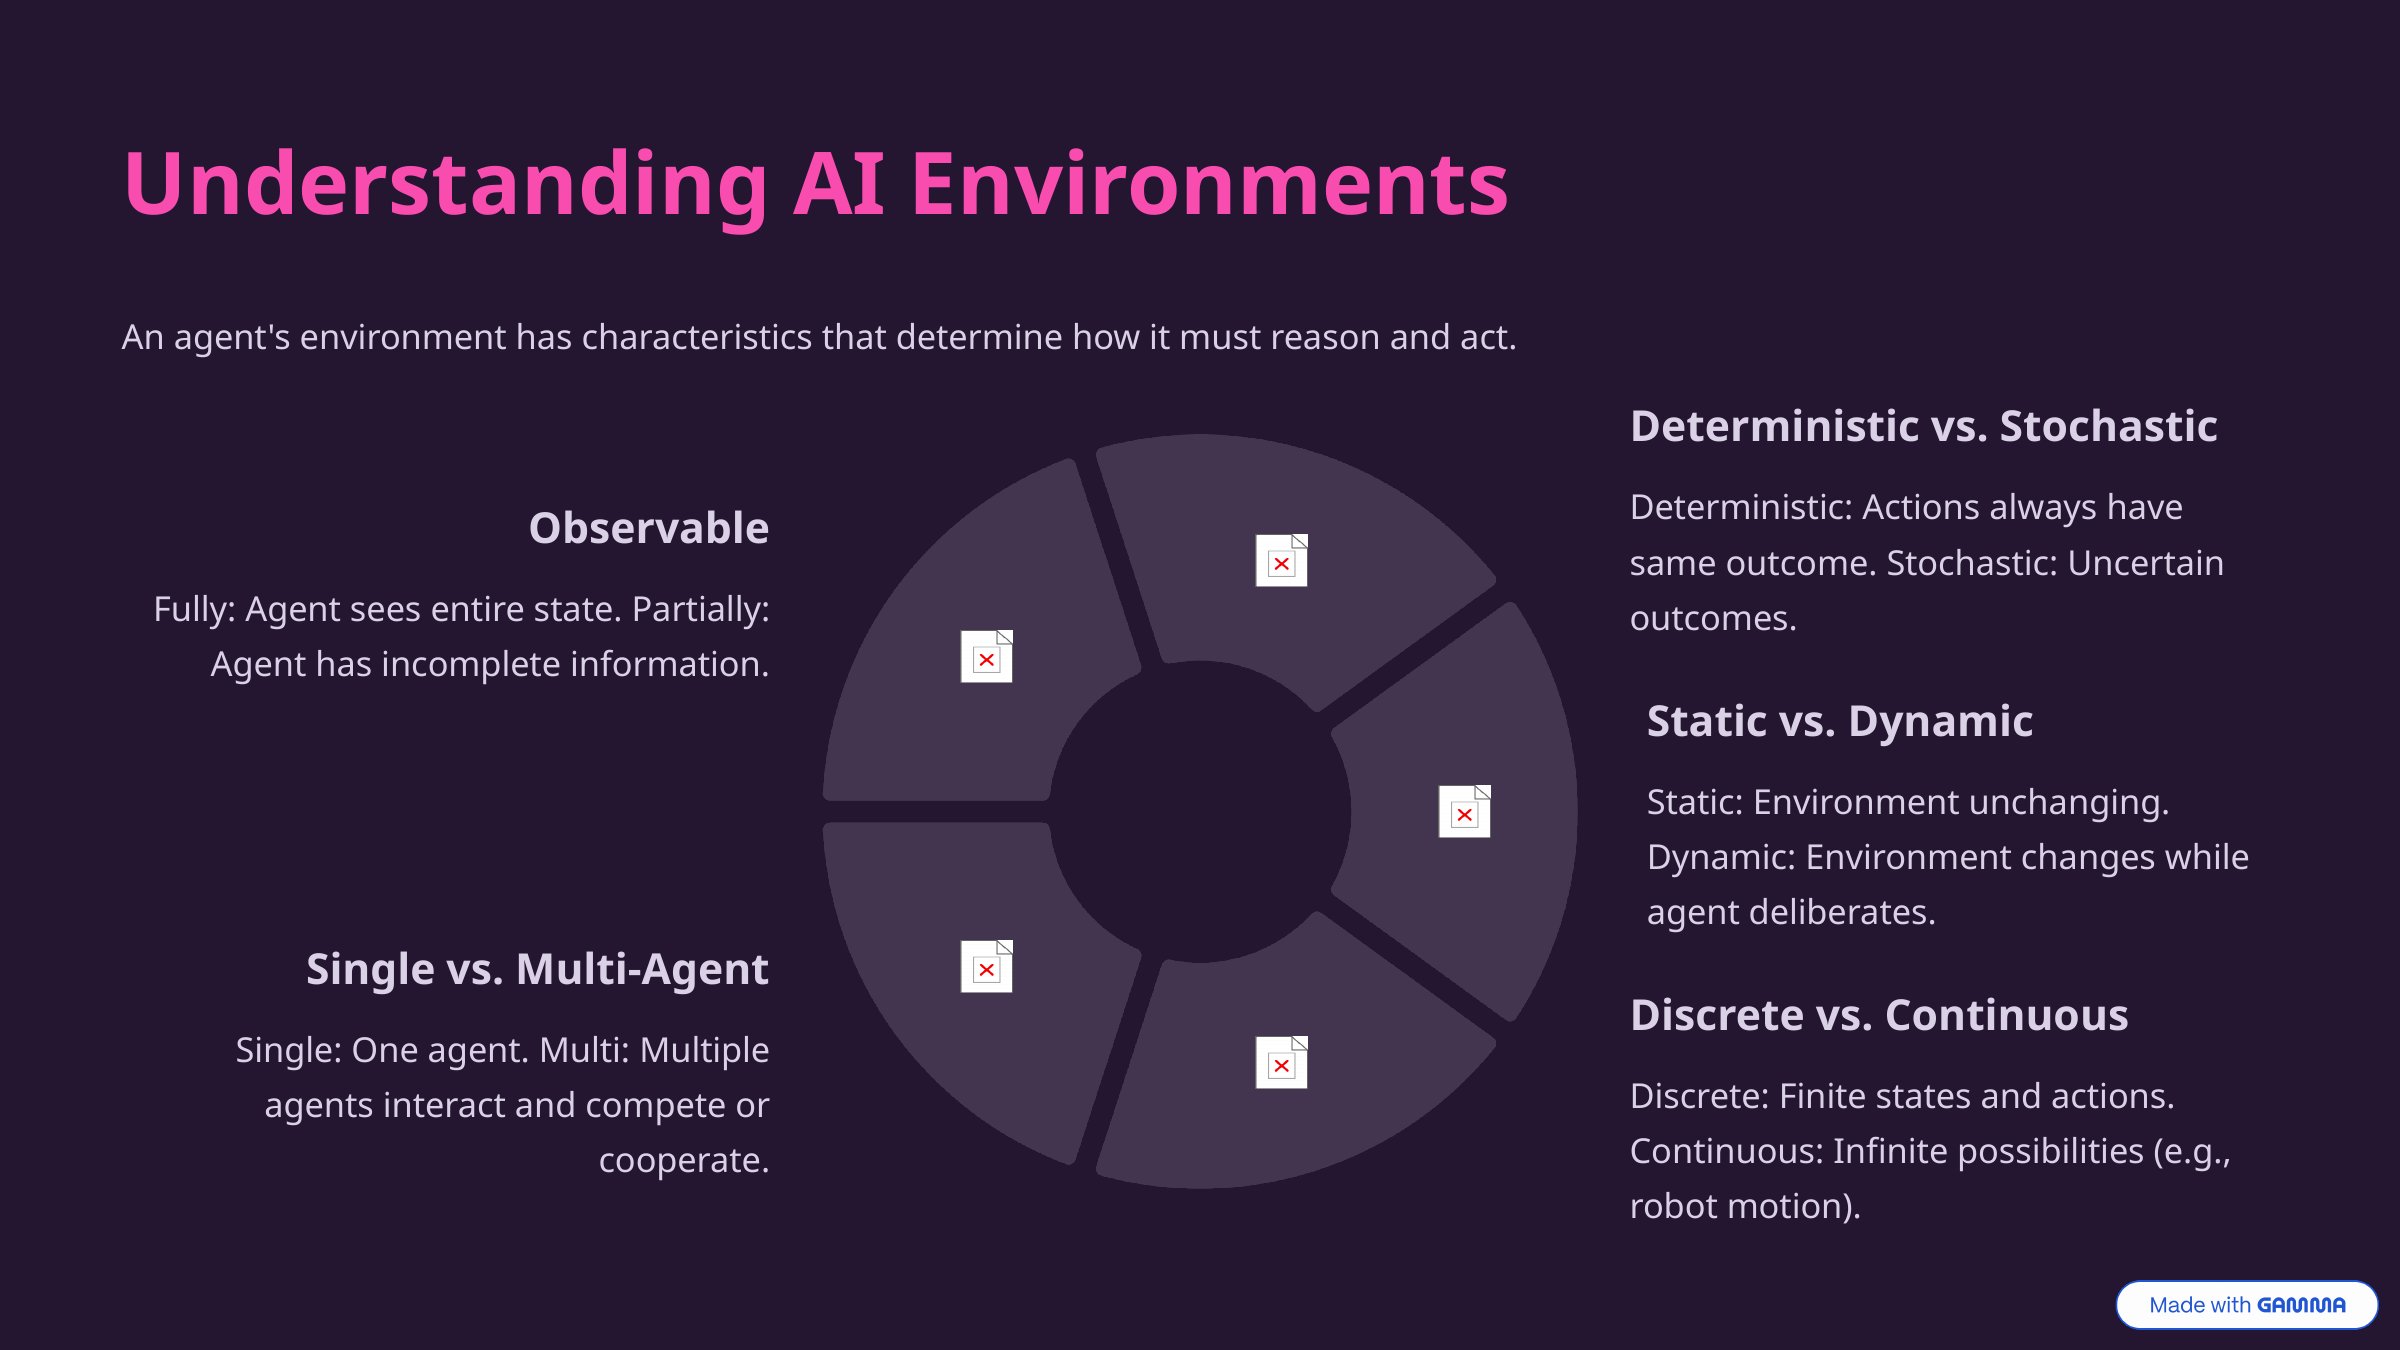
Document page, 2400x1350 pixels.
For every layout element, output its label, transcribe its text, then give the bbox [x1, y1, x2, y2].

text_box Deterministic: Actions always have same outcome. Stochastic: Uncertain outcomes. [1629, 471, 2279, 639]
picture [2106, 1271, 2389, 1339]
text_box Single: One agent. Multi: Multiple agents interact and compete or cooperate. [121, 1014, 771, 1126]
text_box Observable [335, 497, 771, 552]
text_box Understanding AI Environments [121, 123, 1383, 232]
text_box Deterministic vs. Stochastic [1629, 396, 2239, 451]
text_box Static vs. Dynamic [1646, 690, 2082, 745]
text_box An agent's environment has characteristics that determine how it must reason and act. [121, 301, 2279, 357]
picture [822, 434, 1578, 1189]
text_box Single vs. Multi-Agent [292, 938, 771, 994]
text_box Discrete: Finite states and actions. Continuous: Infinite possibilities (e.g., robot motion). [1629, 1060, 2279, 1227]
text_box Static: Environment unchanging. Dynamic: Environment changes while agent deliberates. [1646, 765, 2279, 933]
text_box Fully: Agent sees entire state. Partially: Agent has incomplete information. [121, 572, 771, 684]
text_box Discrete vs. Continuous [1629, 984, 2130, 1040]
